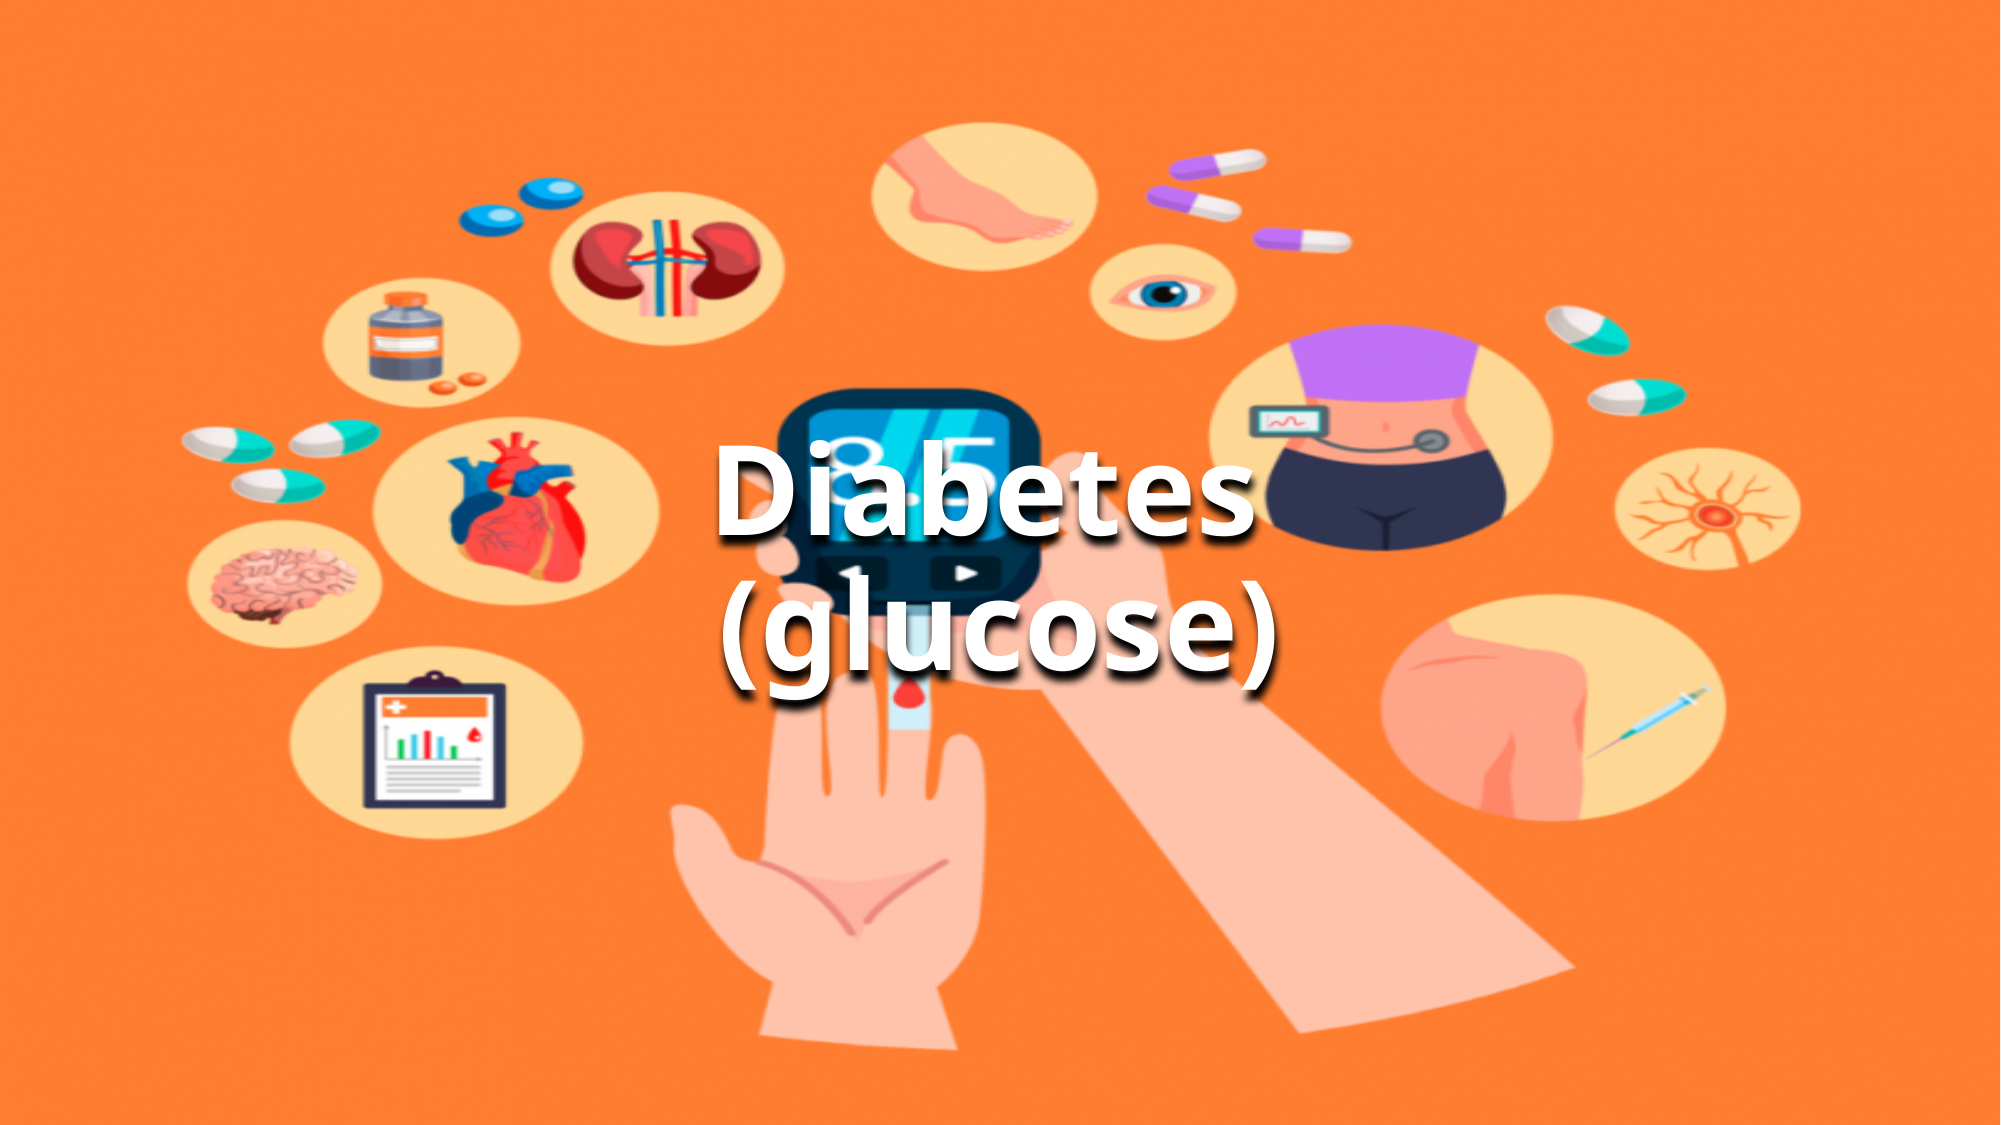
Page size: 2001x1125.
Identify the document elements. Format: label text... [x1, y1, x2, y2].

picture [0, 0, 2001, 1125]
picture [1019, 455, 1032, 462]
picture [811, 410, 927, 491]
title Diabetes (glucose) [0, 491, 2000, 634]
picture [911, 410, 997, 491]
